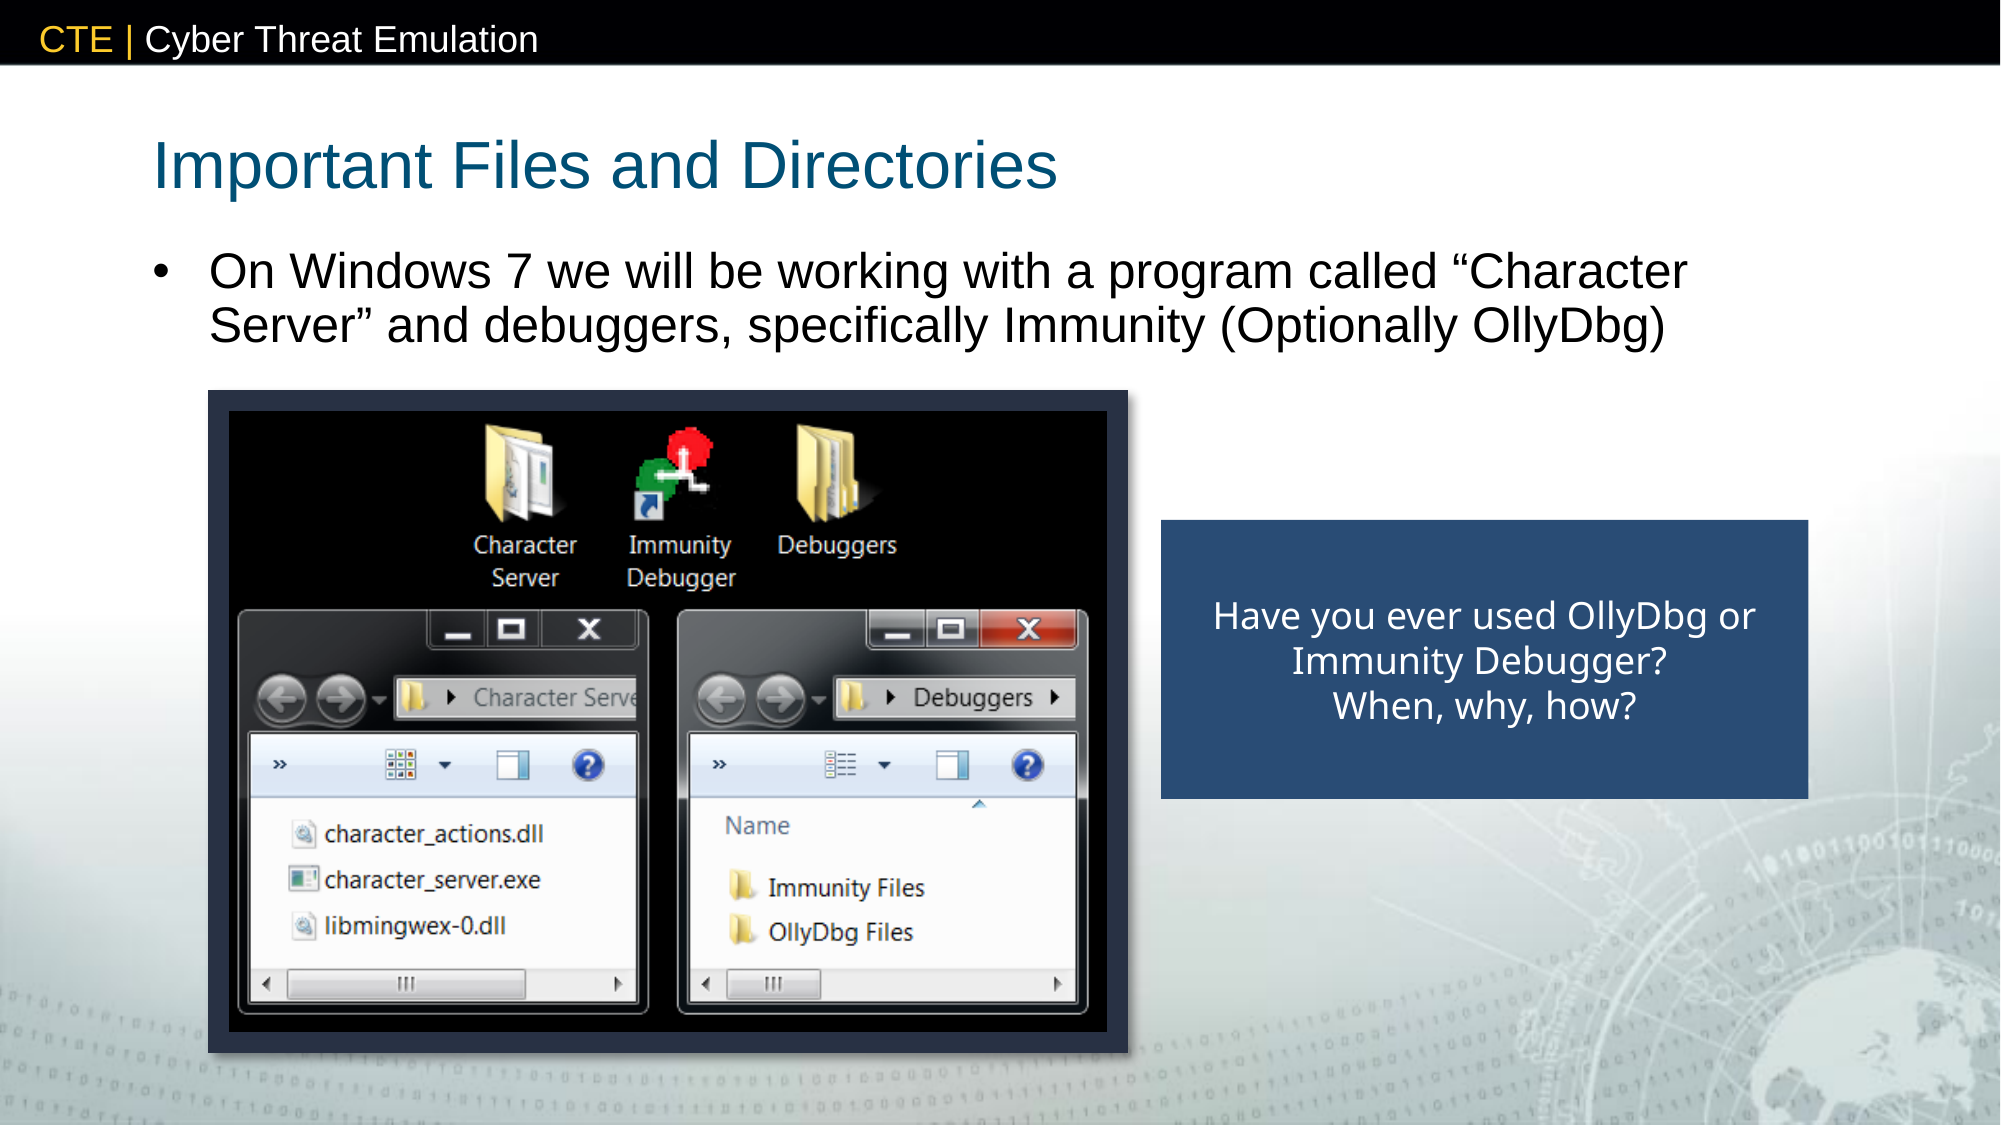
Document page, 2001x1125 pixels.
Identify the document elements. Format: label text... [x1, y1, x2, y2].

text_box Have you ever used OllyDbg or Immunity Debugger? When, why, how? [1160, 519, 1809, 800]
list On Windows 7 we will be working with a program called “Character Server” and debuggers, specifically Immunity (Optionally OllyDbg) [137, 238, 1863, 887]
picture [0, 0, 2001, 1125]
title Important Files and Directories [137, 112, 1863, 221]
